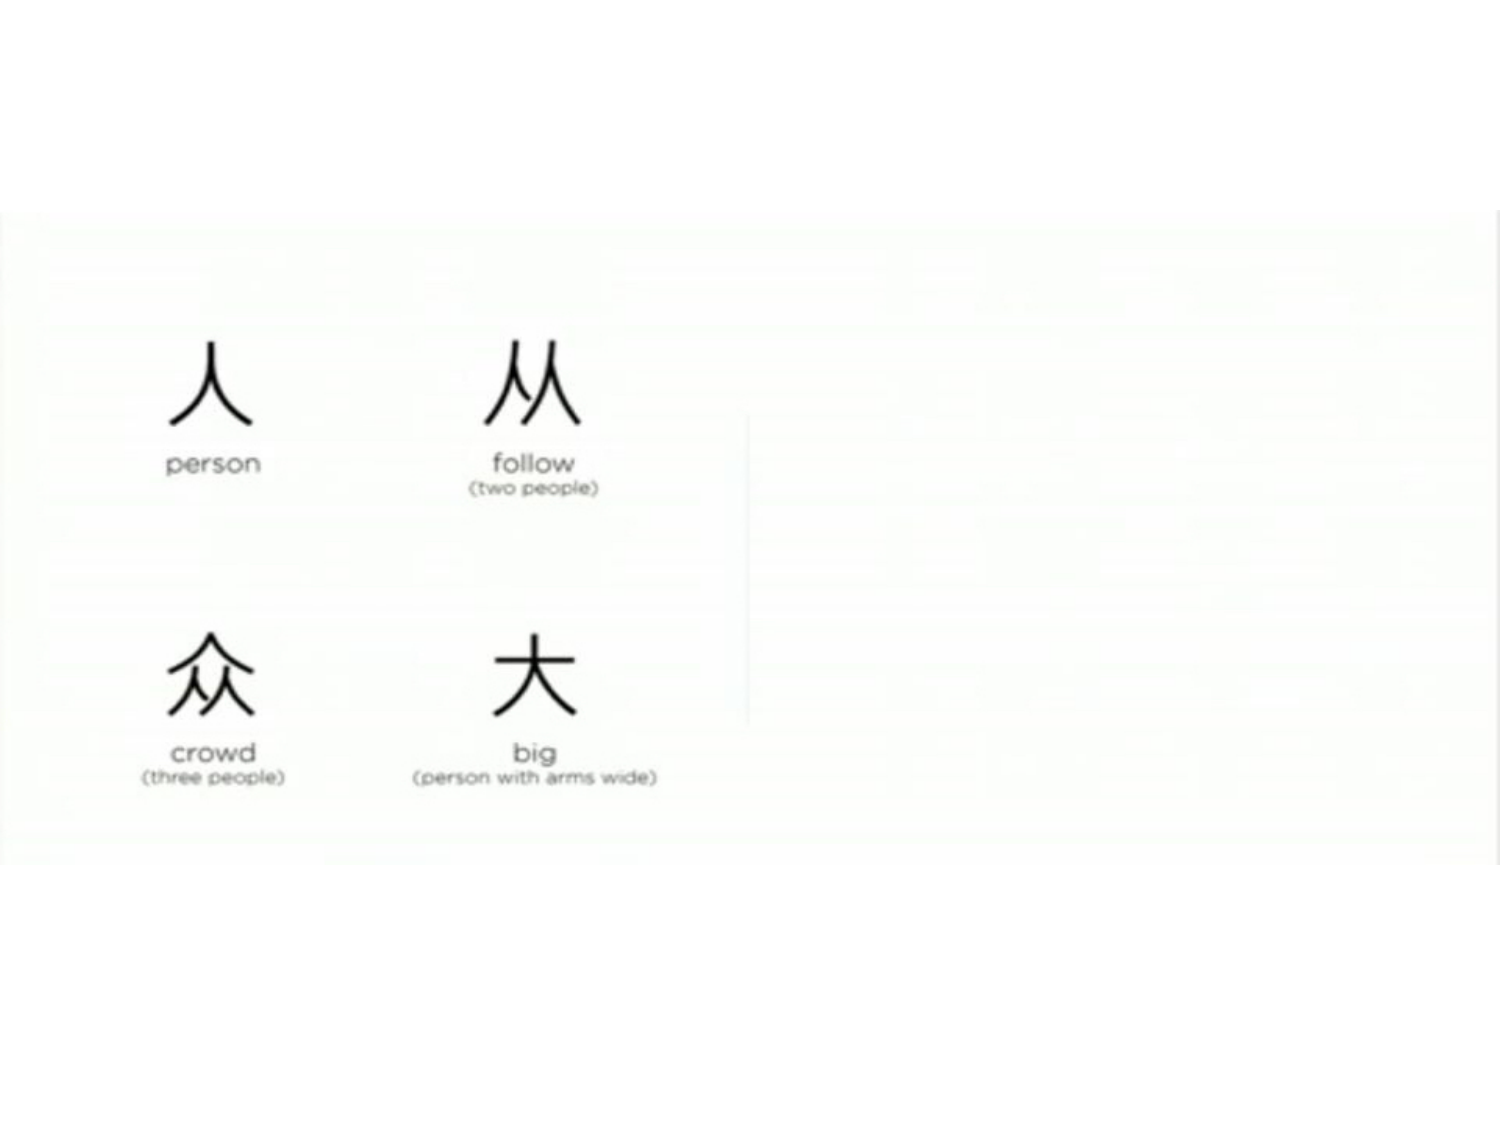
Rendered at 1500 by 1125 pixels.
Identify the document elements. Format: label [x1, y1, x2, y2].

list [0, 210, 1500, 866]
